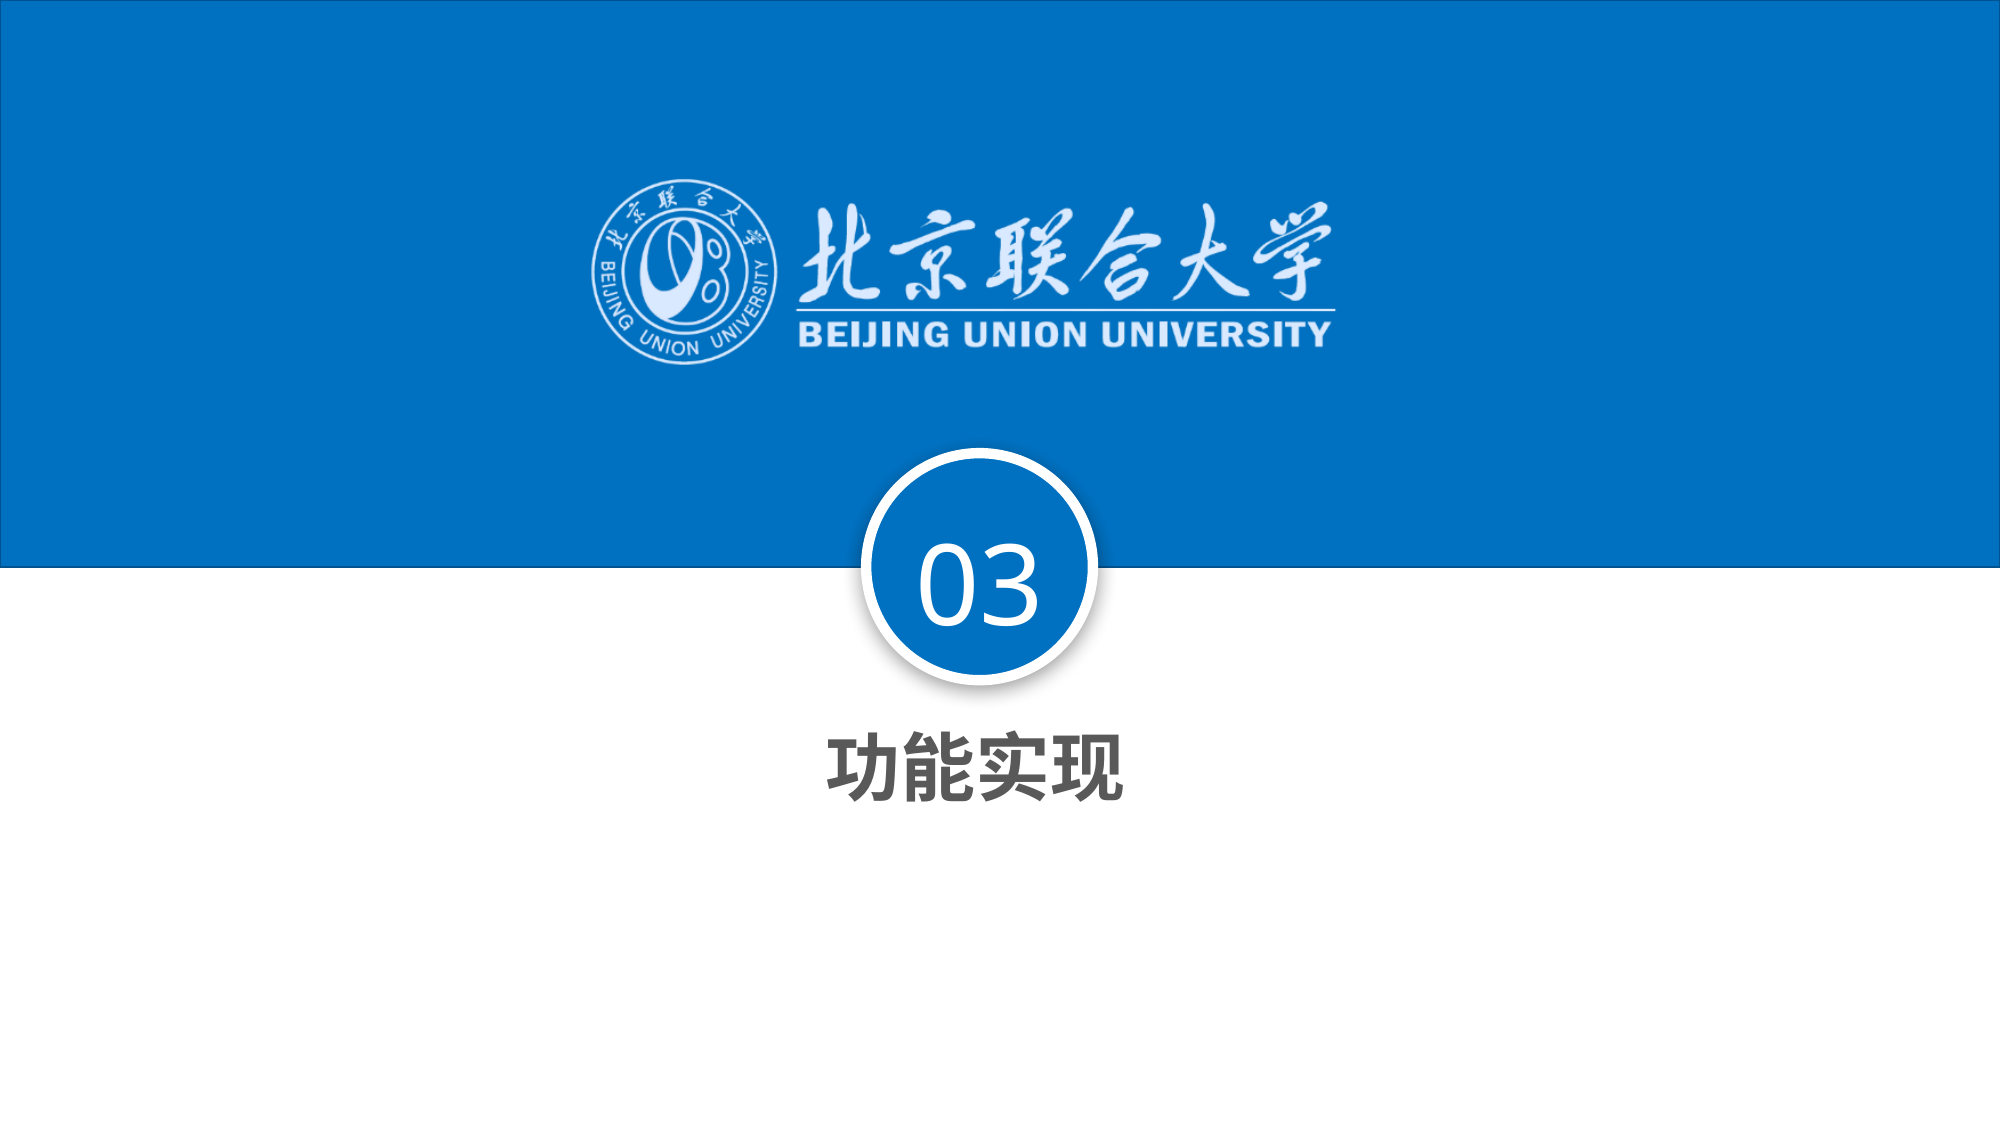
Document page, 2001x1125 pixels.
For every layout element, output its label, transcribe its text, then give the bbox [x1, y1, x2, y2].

text_box 03 [866, 453, 1093, 681]
text_box [0, 0, 2000, 568]
picture [588, 178, 1341, 368]
text_box 功能实现 [810, 713, 1149, 818]
